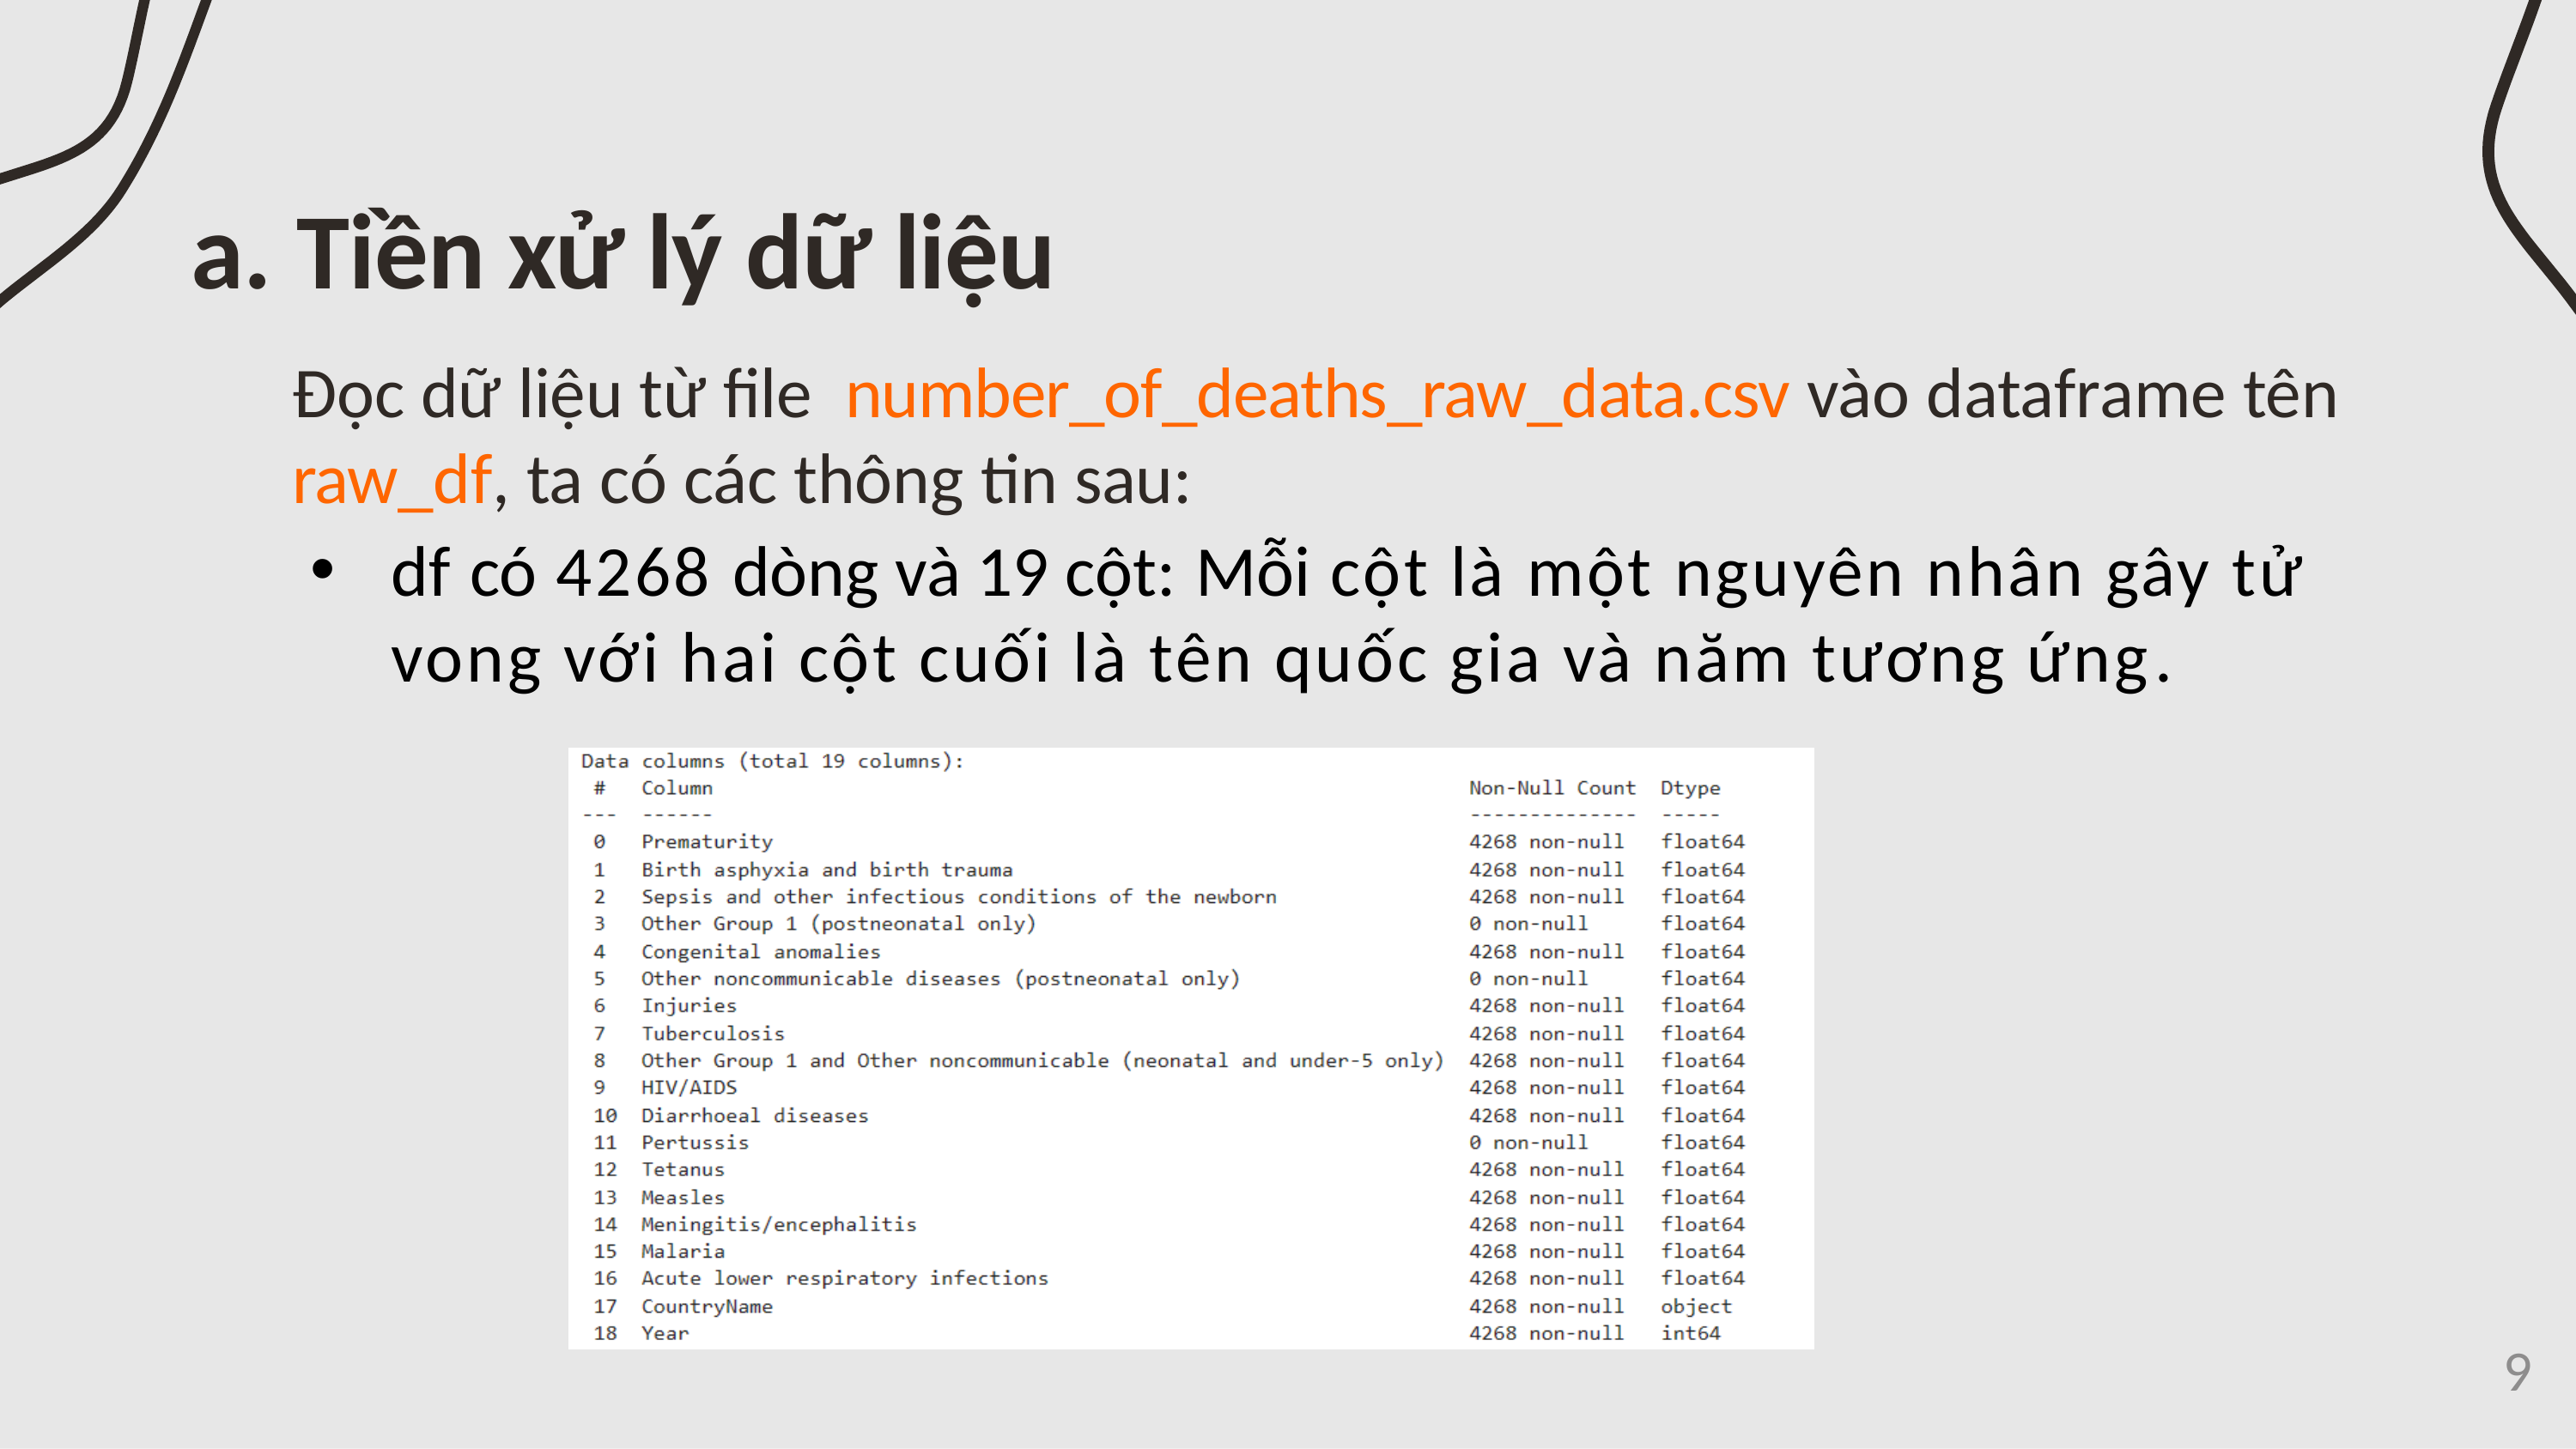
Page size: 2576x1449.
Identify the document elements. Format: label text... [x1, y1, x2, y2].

text_box Đọc dữ liệu từ file number_of_deaths_raw_data.csv vào dataframe tên raw_df, ta có các thông tin sau: df có 4268 dòng và 19 cột: Mỗi cột là một nguyên nhân gây tử vong với hai cột cuối là tên quốc gia và năm tương ứng. [290, 337, 2402, 697]
slide_number 9 [2468, 1346, 2540, 1449]
title a. Tiền xử lý dữ liệu [188, 179, 1411, 424]
picture [568, 748, 1814, 1350]
